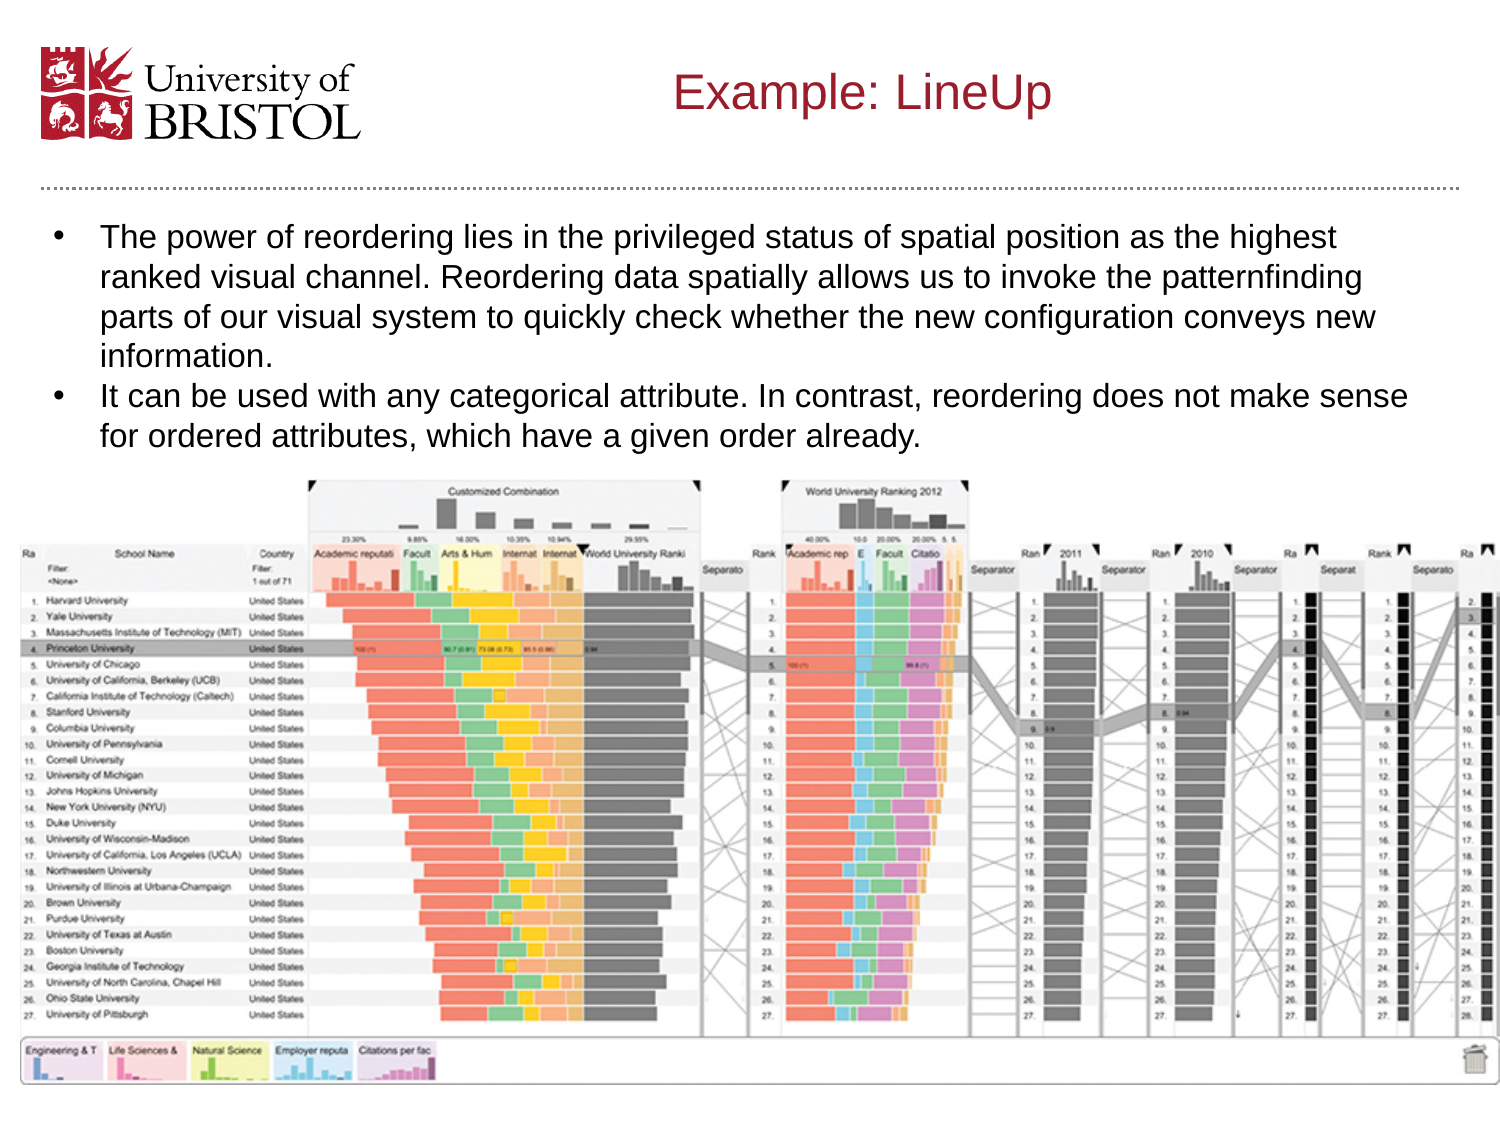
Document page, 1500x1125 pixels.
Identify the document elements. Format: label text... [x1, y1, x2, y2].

title Example: LineUp [657, 38, 1425, 140]
text_box The power of reordering lies in the privileged status of spatial position as the highest ranked visual channel. Reordering data spatially allows us to invoke the patternfinding parts of our visual system to quickly check whether the new configuration conveys new information. It can be used with any categorical attribute. In contrast, reordering does not make sense for ordered attributes, which have a given order already. [38, 207, 1455, 462]
picture [19, 479, 1500, 1085]
picture [41, 47, 361, 140]
